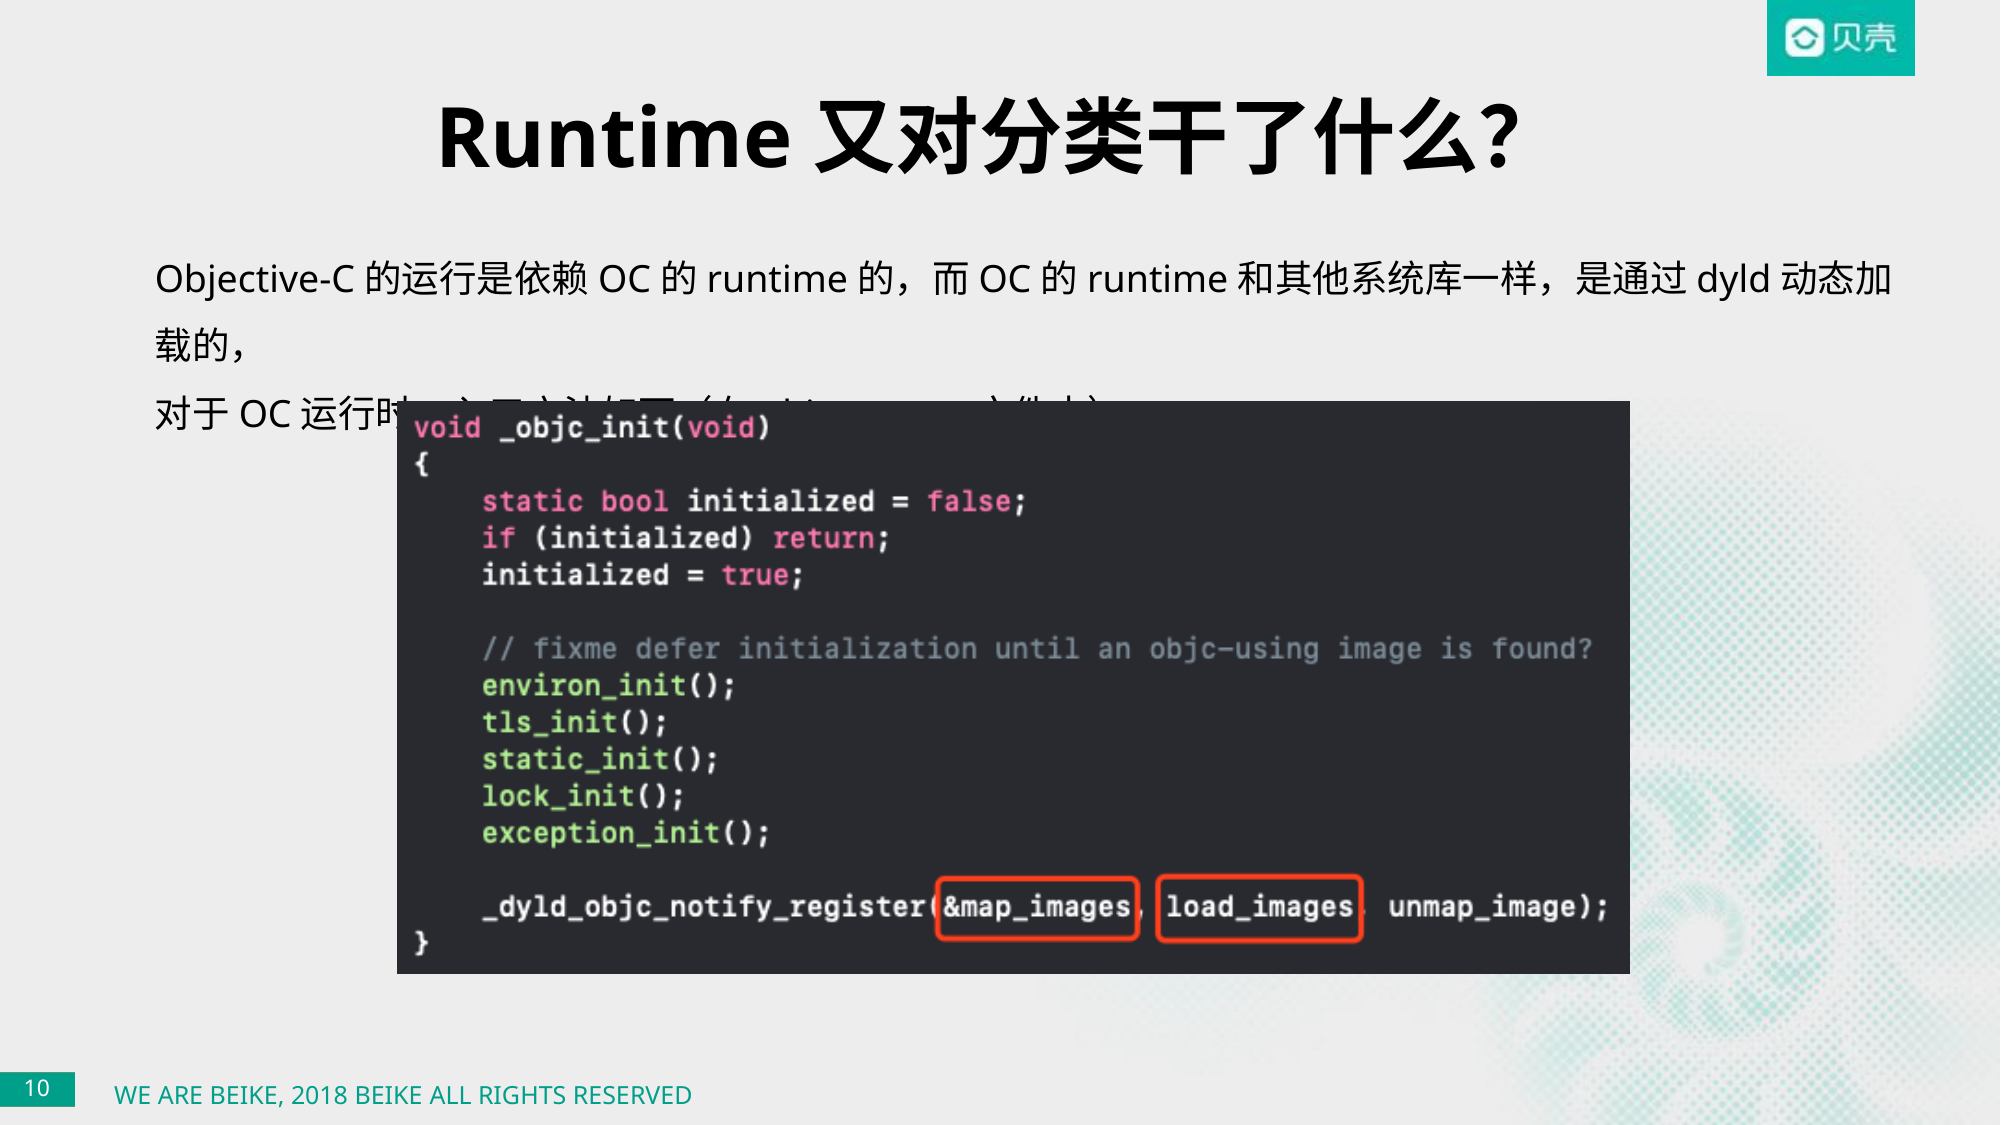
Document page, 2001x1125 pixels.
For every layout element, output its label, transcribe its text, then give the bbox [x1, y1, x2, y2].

text_box Runtime又对分类干了什么？ [397, 77, 1601, 192]
picture [0, 0, 2000, 1125]
text_box Objective-C的运行是依赖OC的runtime的，而OC的runtime和其他系统库一样，是通过dyld动态加载的， 对于OC运行时，入口方法如下（在objc-os.mm文件中）： [140, 224, 1926, 442]
